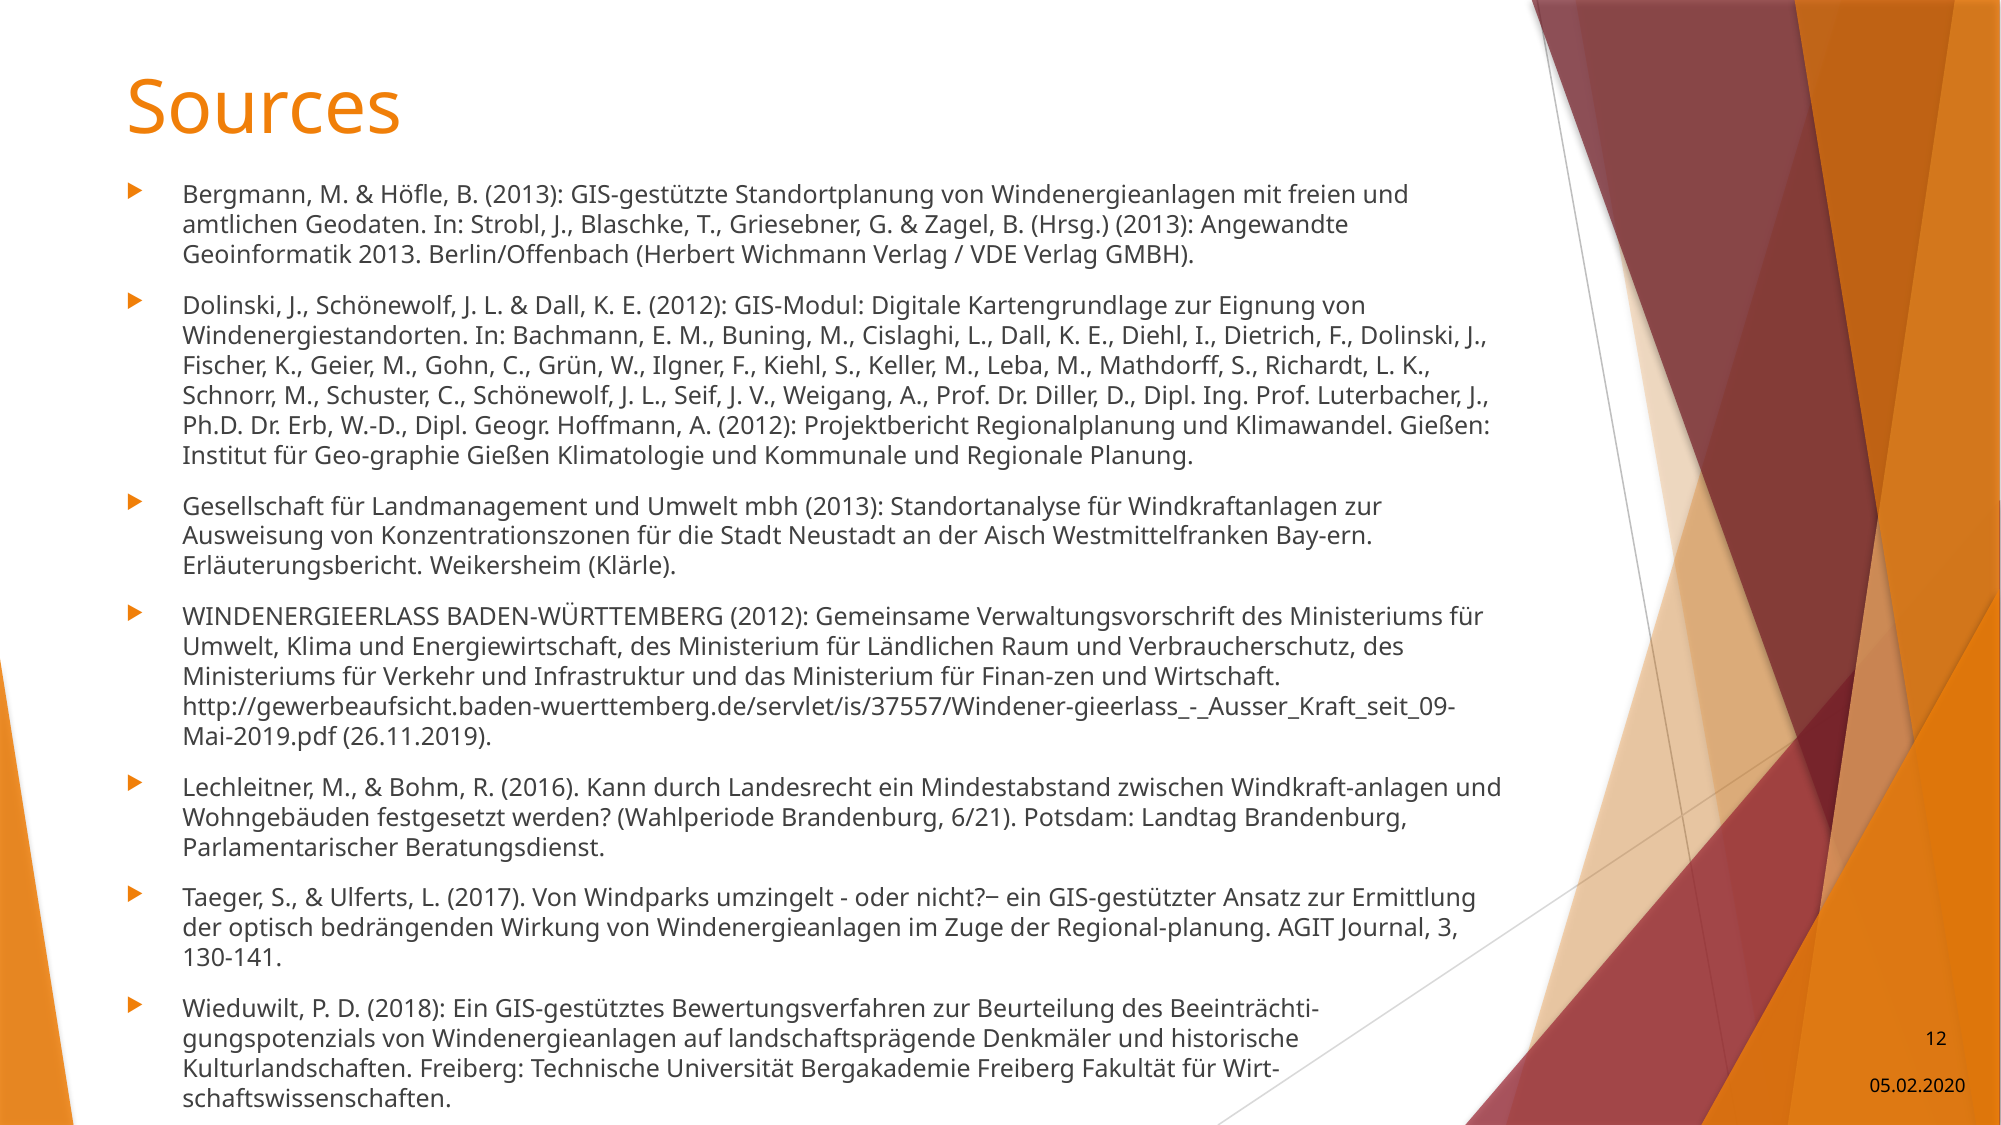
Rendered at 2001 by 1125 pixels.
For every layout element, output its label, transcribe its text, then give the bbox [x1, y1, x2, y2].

title Sources [111, 50, 1522, 171]
slide_number 12 [1849, 1009, 1962, 1070]
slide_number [1831, 1054, 1981, 1115]
list Bergmann, M. & Höfle, B. (2013): GIS-gestützte Standortplanung von Windenergieanlagen mit freien und amtlichen Geodaten. In: Strobl, J., Blaschke, T., Griesebner, G. & Zagel, B. (Hrsg.) (2013): Angewandte Geoinformatik 2013. Berlin/Offenbach (Herbert Wichmann Verlag / VDE Verlag GMBH). Dolinski, J., Schönewolf, J. L. & Dall, K. E. (2012): GIS-Modul: Digitale Kartengrundlage zur Eignung von Windenergiestandorten. In: Bachmann, E. M., Buning, M., Cislaghi, L., Dall, K. E., Diehl, I., Dietrich, F., Dolinski, J., Fischer, K., Geier, M., Gohn, C., Grün, W., Ilgner, F., Kiehl, S., Keller, M., Leba, M., Mathdorff, S., Richardt, L. K., Schnorr, M., Schuster, C., Schönewolf, J. L., Seif, J. V., Weigang, A., Prof. Dr. Diller, D., Dipl. Ing. Prof. Luterbacher, J., Ph.D. Dr. Erb, W.-D., Dipl. Geogr. Hoffmann, A. (2012): Projektbericht Regionalplanung und Klimawandel. Gießen: Institut für Geo-graphie Gießen Klimatologie und Kommunale und Regionale Planung. Gesellschaft für Landmanagement und Umwelt mbh (2013): Standortanalyse für Windkraftanlagen zur Ausweisung von Konzentrationszonen für die Stadt Neustadt an der Aisch Westmittelfranken Bay-ern. Erläuterungsbericht. Weikersheim (Klärle). WINDENERGIEERLASS BADEN-WÜRTTEMBERG (2012): Gemeinsame Verwaltungsvorschrift des Ministeriums für Umwelt, Klima und Energiewirtschaft, des Ministerium für Ländlichen Raum und Verbraucherschutz, des Ministeriums für Verkehr und Infrastruktur und das Ministerium für Finan-zen und Wirtschaft. http://gewerbeaufsicht.baden-wuerttemberg.de/servlet/is/37557/Windener-gieerlass_-_Ausser_Kraft_seit_09-Mai-2019.pdf (26.11.2019). Lechleitner, M., & Bohm, R. (2016). Kann durch Landesrecht ein Mindestabstand zwischen Windkraft-anlagen und Wohngebäuden festgesetzt werden? (Wahlperiode Brandenburg, 6/21). Potsdam: Landtag Brandenburg, Parlamentarischer Beratungsdienst. Taeger, S., & Ulferts, L. (2017). Von Windparks umzingelt - oder nicht?‒ ein GIS-gestützter Ansatz zur Ermittlung der optisch bedrängenden Wirkung von Windenergieanlagen im Zuge der Regional-planung. AGIT Journal, 3, 130-141. Wieduwilt, P. D. (2018): Ein GIS-gestütztes Bewertungsverfahren zur Beurteilung des Beeinträchti-gungspotenzials von Windenergieanlagen auf landschaftsprägende Denkmäler und historische Kulturlandschaften. Freiberg: Technische Universität Bergakademie Freiberg Fakultät für Wirt-schaftswissenschaften. [111, 171, 1522, 992]
